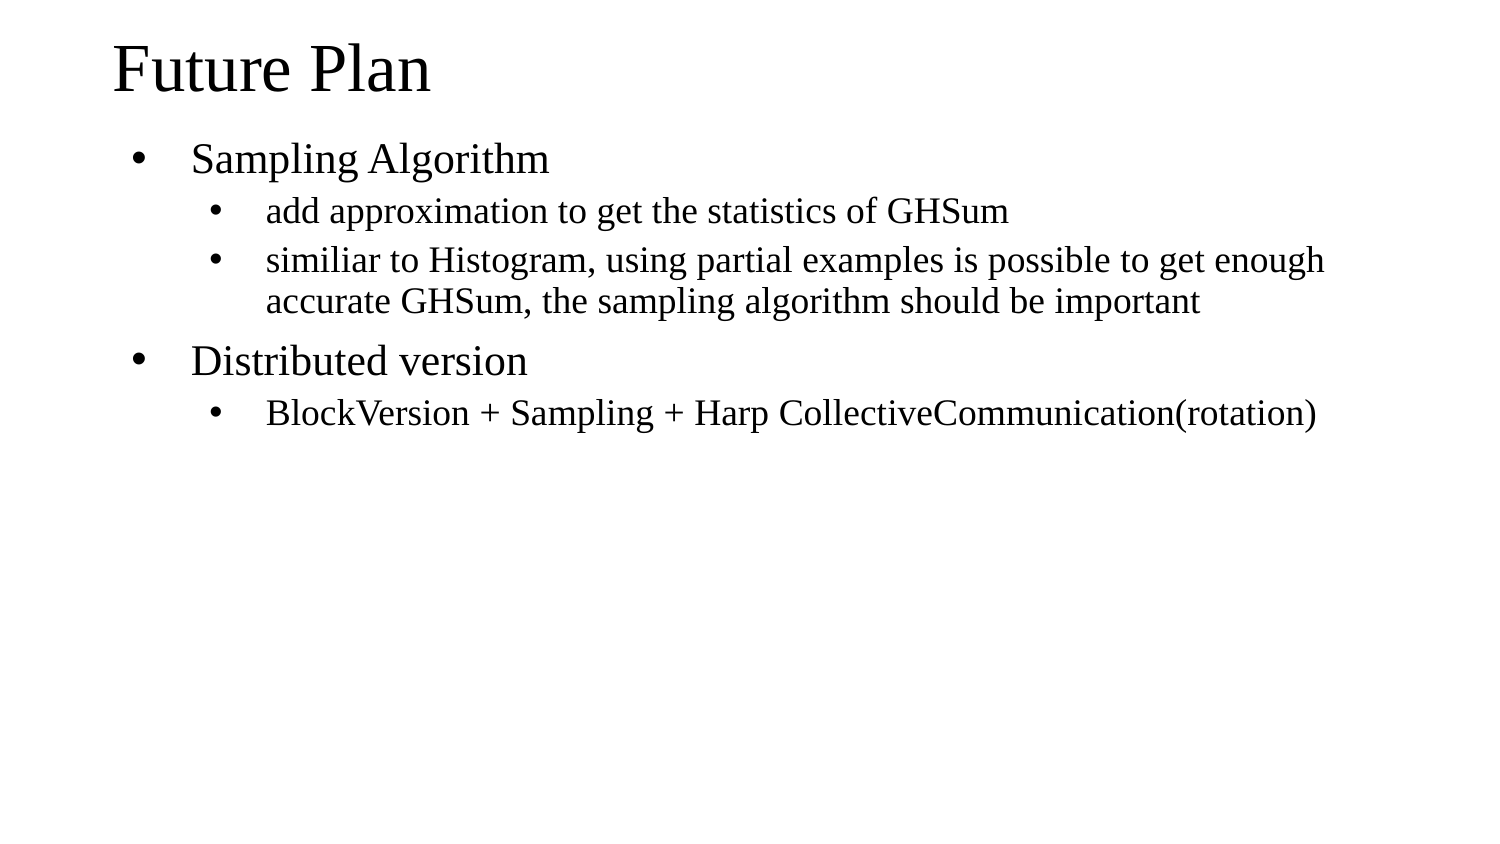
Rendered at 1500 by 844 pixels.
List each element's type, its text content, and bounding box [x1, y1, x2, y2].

list Sampling Algorithm add approximation to get the statistics of GHSum similiar to Histogram, using partial examples is possible to get enough accurate GHSum, the sampling algorithm should be important Distributed version BlockVersion + Sampling + Harp CollectiveCommunication(rotation) [104, 130, 1399, 761]
title Future Plan [101, 19, 1396, 120]
